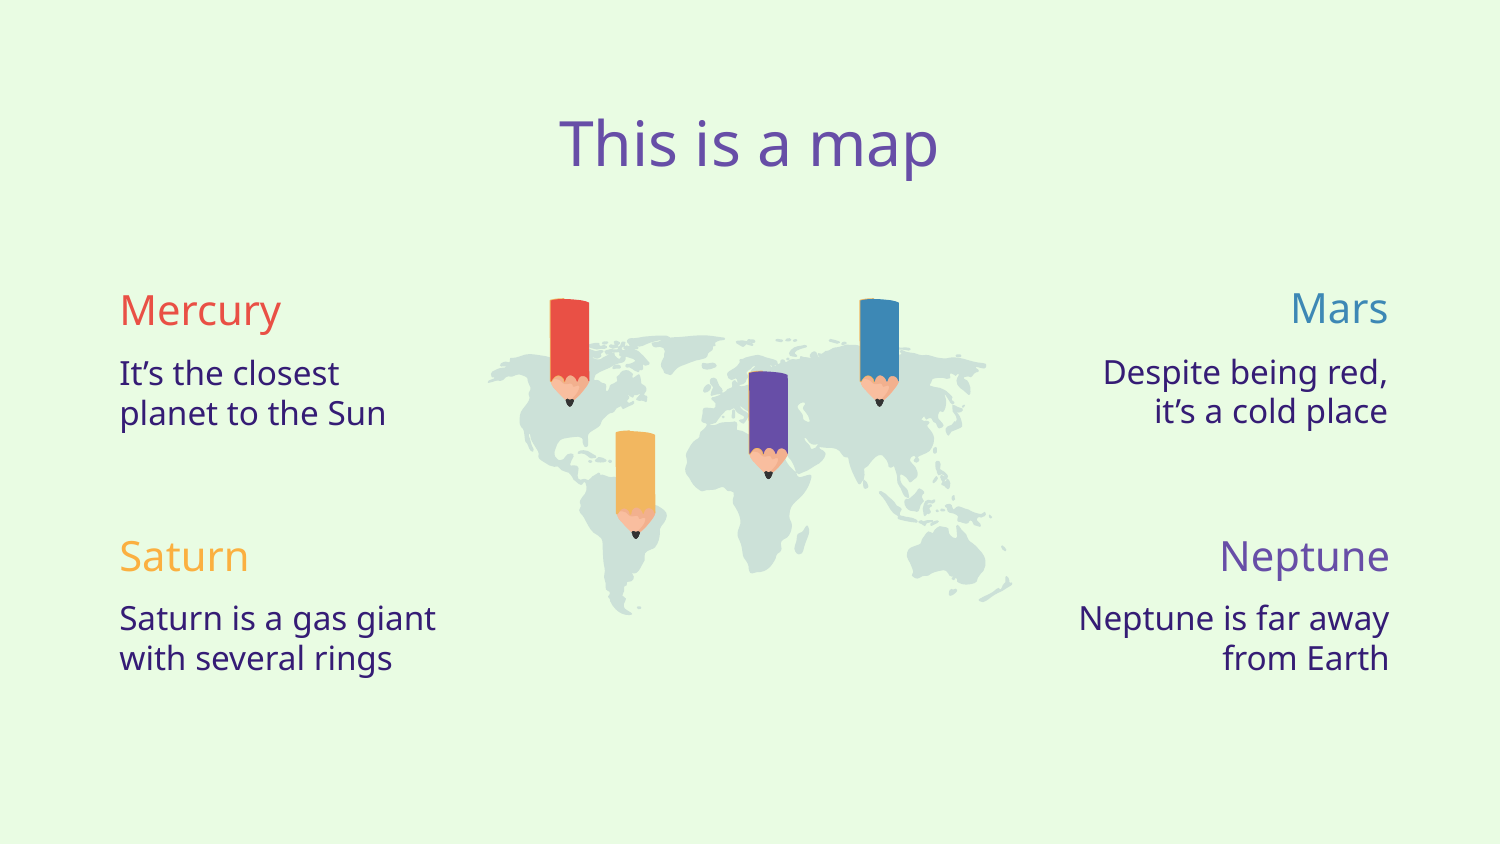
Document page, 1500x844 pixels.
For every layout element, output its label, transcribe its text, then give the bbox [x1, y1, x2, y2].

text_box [616, 430, 656, 540]
text_box It’s the closest planet to the Sun [119, 352, 438, 444]
text_box Mars [1070, 282, 1389, 336]
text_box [487, 335, 1013, 616]
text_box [859, 298, 900, 407]
text_box Saturn [119, 530, 438, 584]
text_box Neptune [1072, 530, 1391, 584]
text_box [550, 298, 590, 407]
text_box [748, 370, 789, 480]
text_box Mercury [119, 283, 438, 337]
text_box Despite being red, it’s a cold place [1070, 350, 1389, 442]
title This is a map [118, 88, 1382, 180]
text_box Neptune is far away from Earth [1072, 597, 1391, 689]
text_box Saturn is a gas giant with several rings [119, 597, 438, 689]
